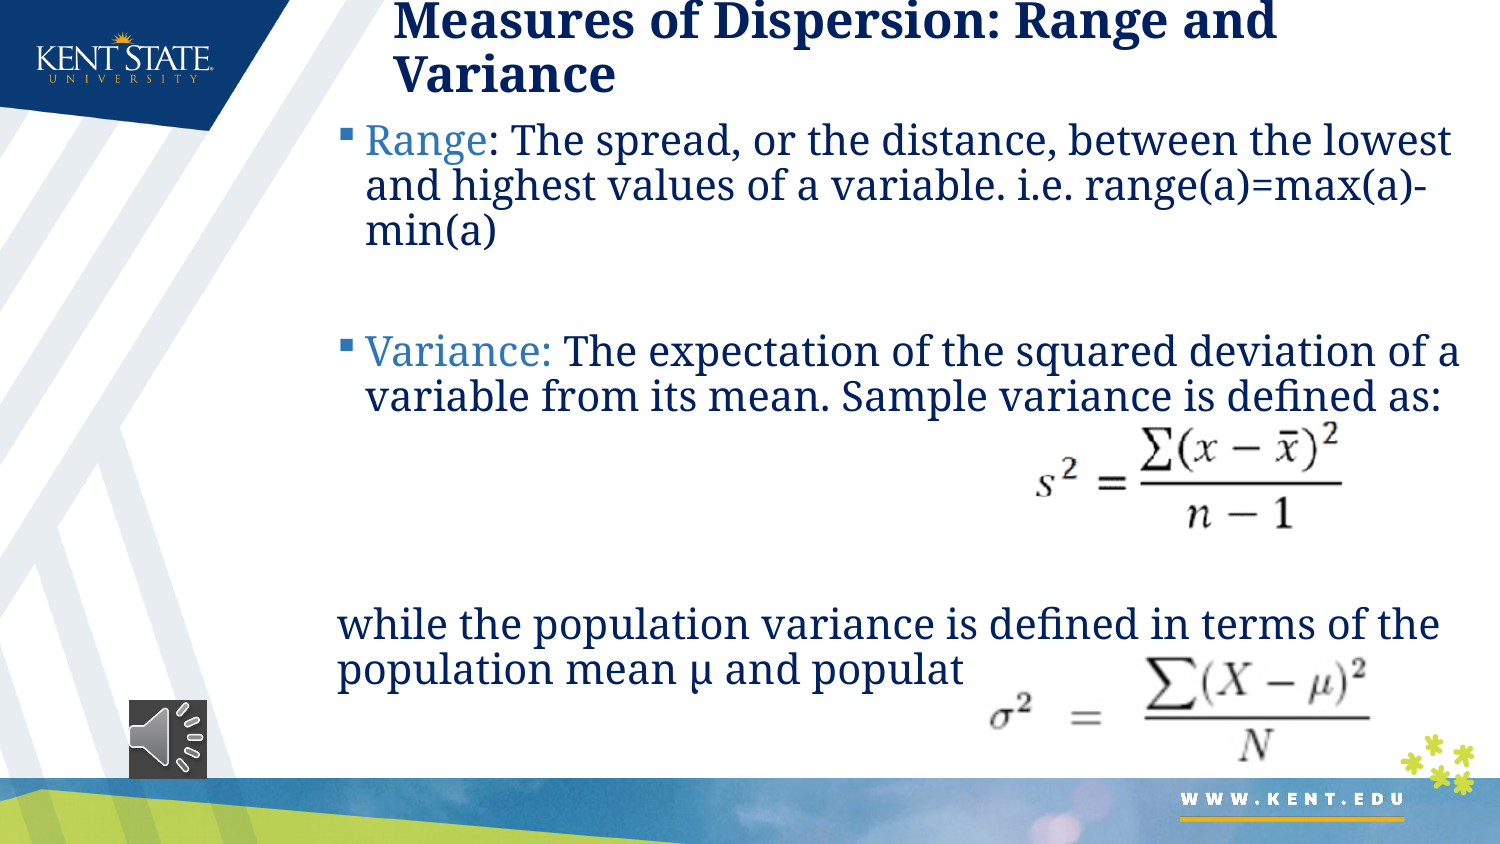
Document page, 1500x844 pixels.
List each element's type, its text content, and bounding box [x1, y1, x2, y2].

picture [0, 0, 1500, 844]
title Measures of Dispersion: Range and Variance [378, 0, 1394, 111]
text_box Range: The spread, or the distance, between the lowest and highest values of a variable. i.e. range(a)=max(a)-min(a) Variance: The expectation of the squared deviation of a variable from its mean. Sample variance is defined as: while the population variance is defined in terms of the population mean μ and population size N: [322, 111, 1486, 717]
picture [963, 644, 1390, 765]
picture [1023, 414, 1370, 538]
